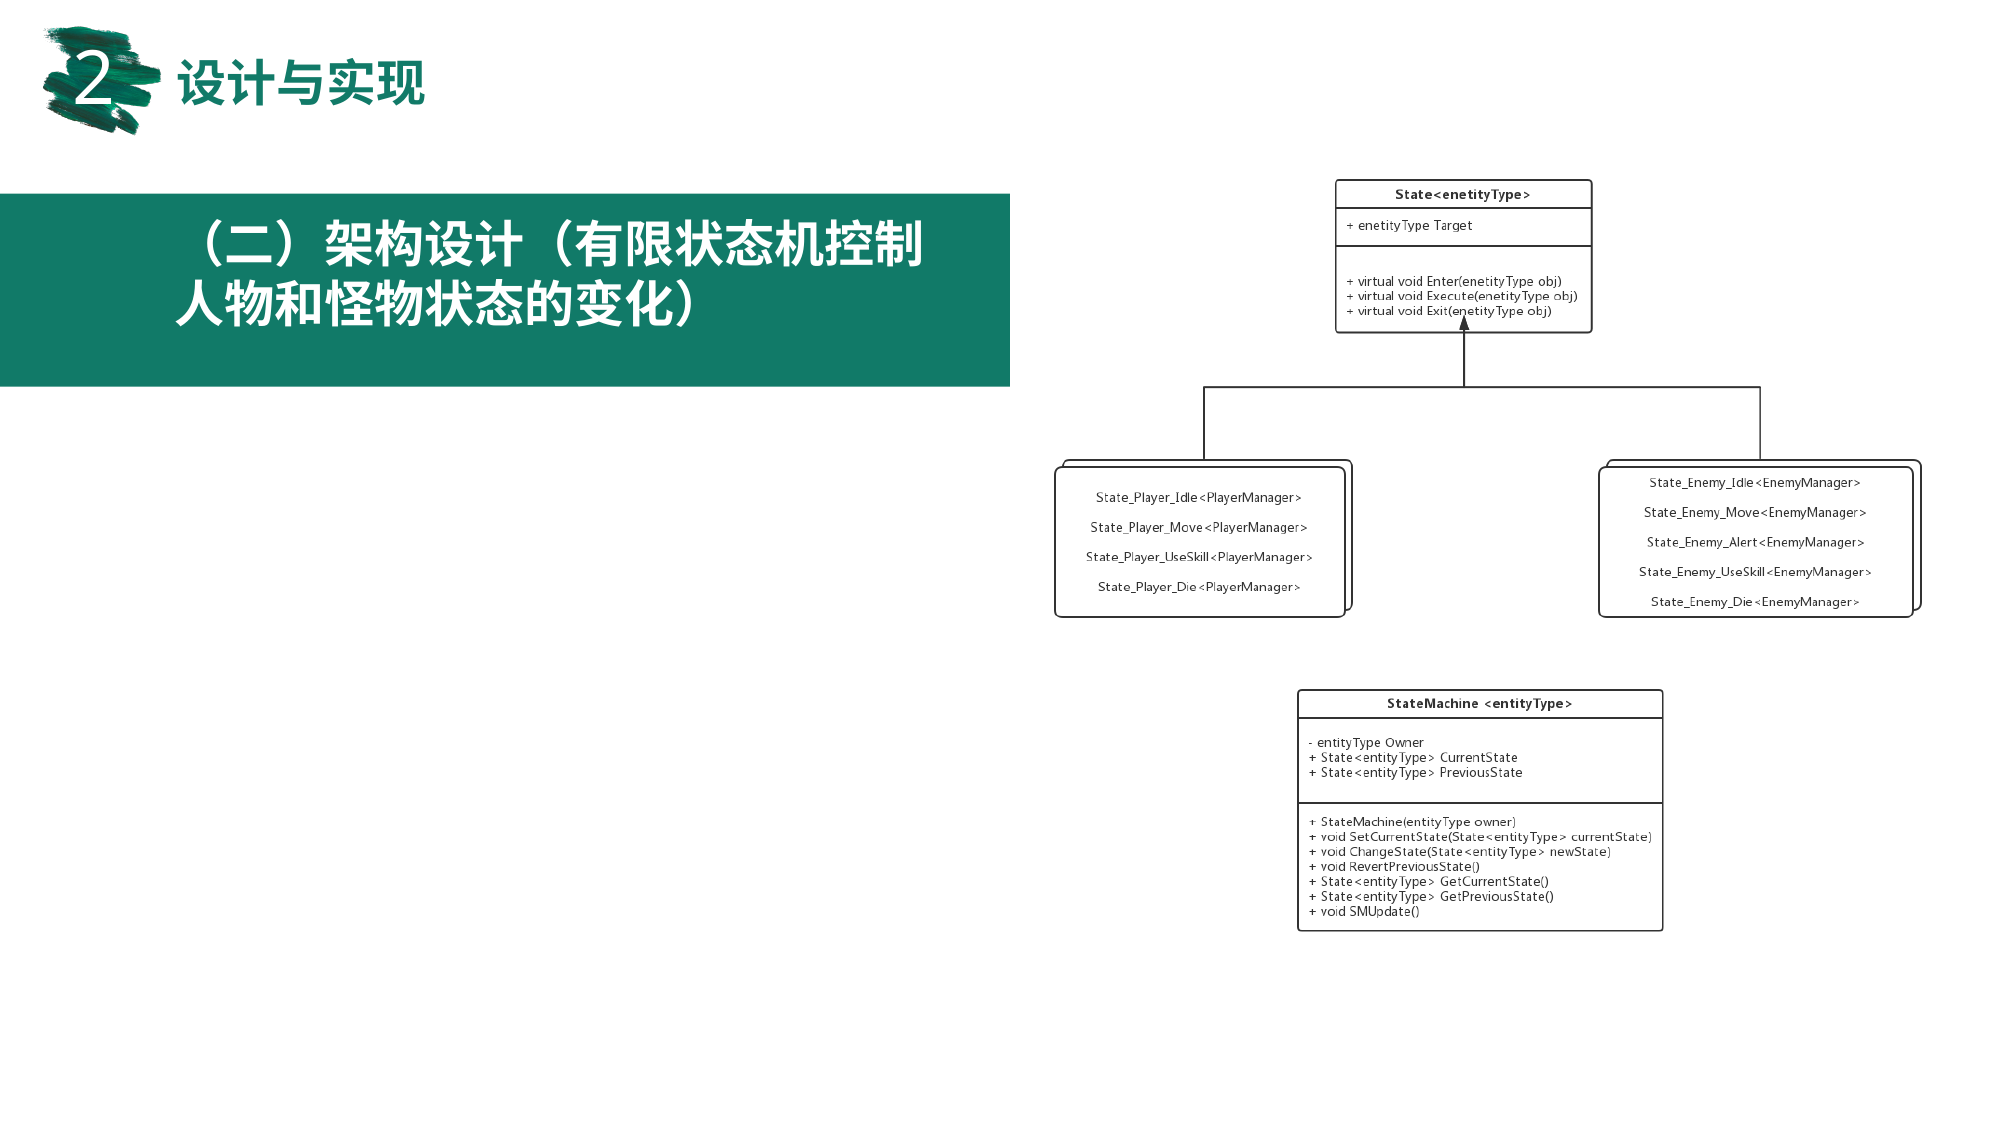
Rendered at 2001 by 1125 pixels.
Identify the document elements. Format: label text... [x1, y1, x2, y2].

text_box （二）架构设计（有限状态机控制人物和怪物状态的变化） [159, 205, 966, 340]
picture [1010, 135, 1950, 959]
picture [42, 25, 163, 136]
text_box [0, 193, 1005, 387]
text_box 设计与实现 [168, 43, 533, 119]
